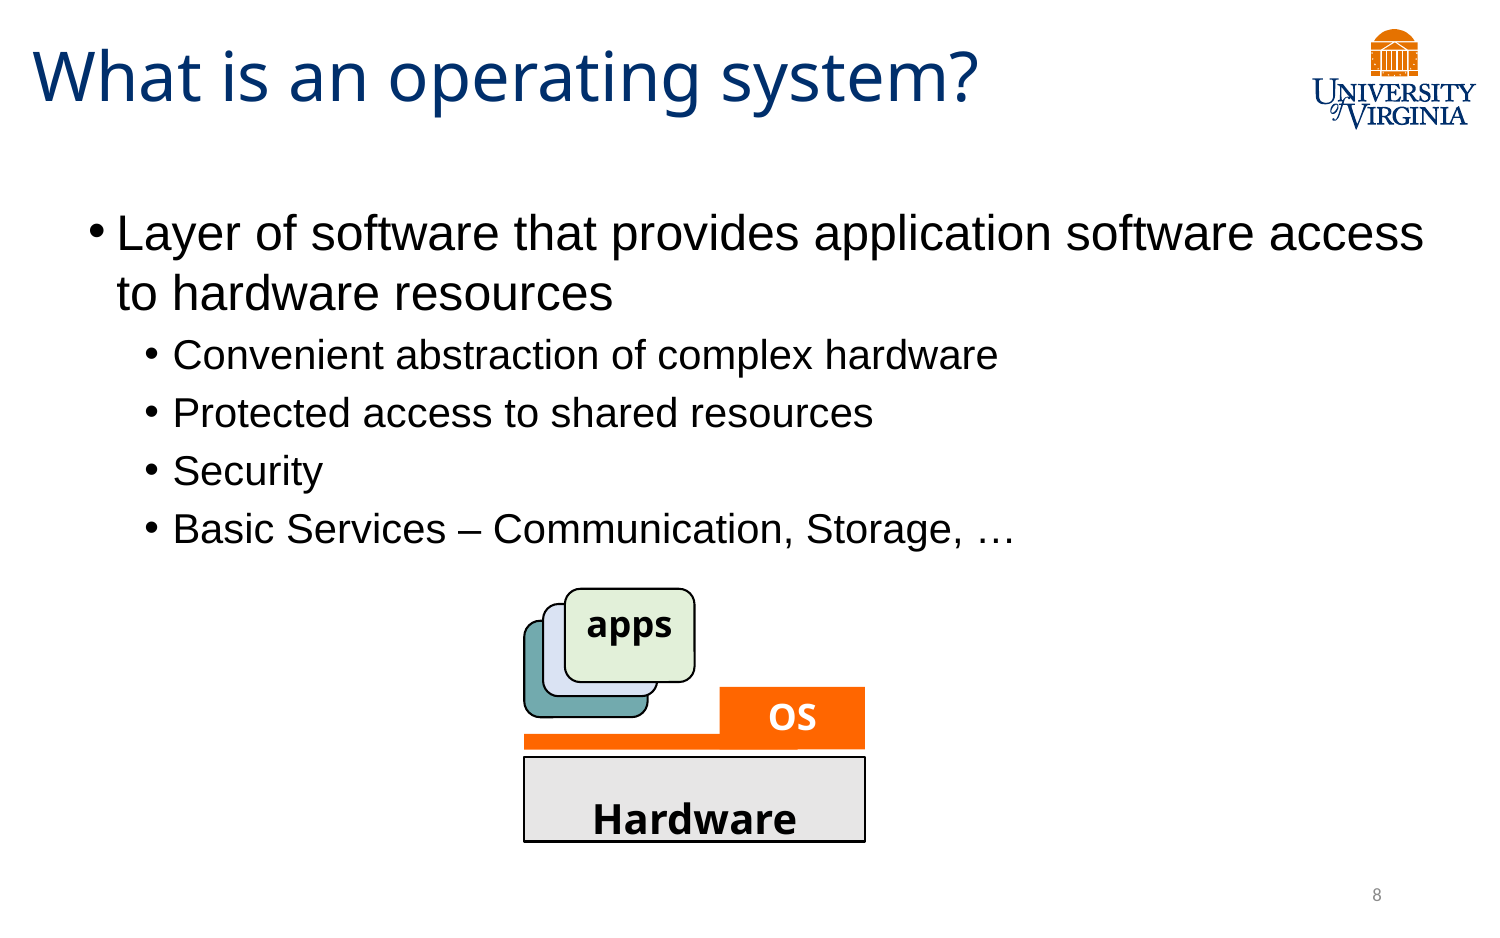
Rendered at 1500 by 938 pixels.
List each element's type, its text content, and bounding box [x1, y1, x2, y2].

text_box [524, 733, 719, 750]
text_box apps [564, 588, 695, 683]
title What is an operating system? [17, 14, 1297, 145]
text_box [524, 620, 648, 718]
text_box [543, 604, 657, 697]
text_box Hardware [524, 757, 865, 842]
list Layer of software that provides application software access to hardware resources Convenient abstraction of complex hardware Protected access to shared resources Security Basic Services – Communication, Storage, … [73, 192, 1448, 525]
text_box OS [719, 686, 865, 750]
slide_number 8 [1059, 868, 1397, 919]
